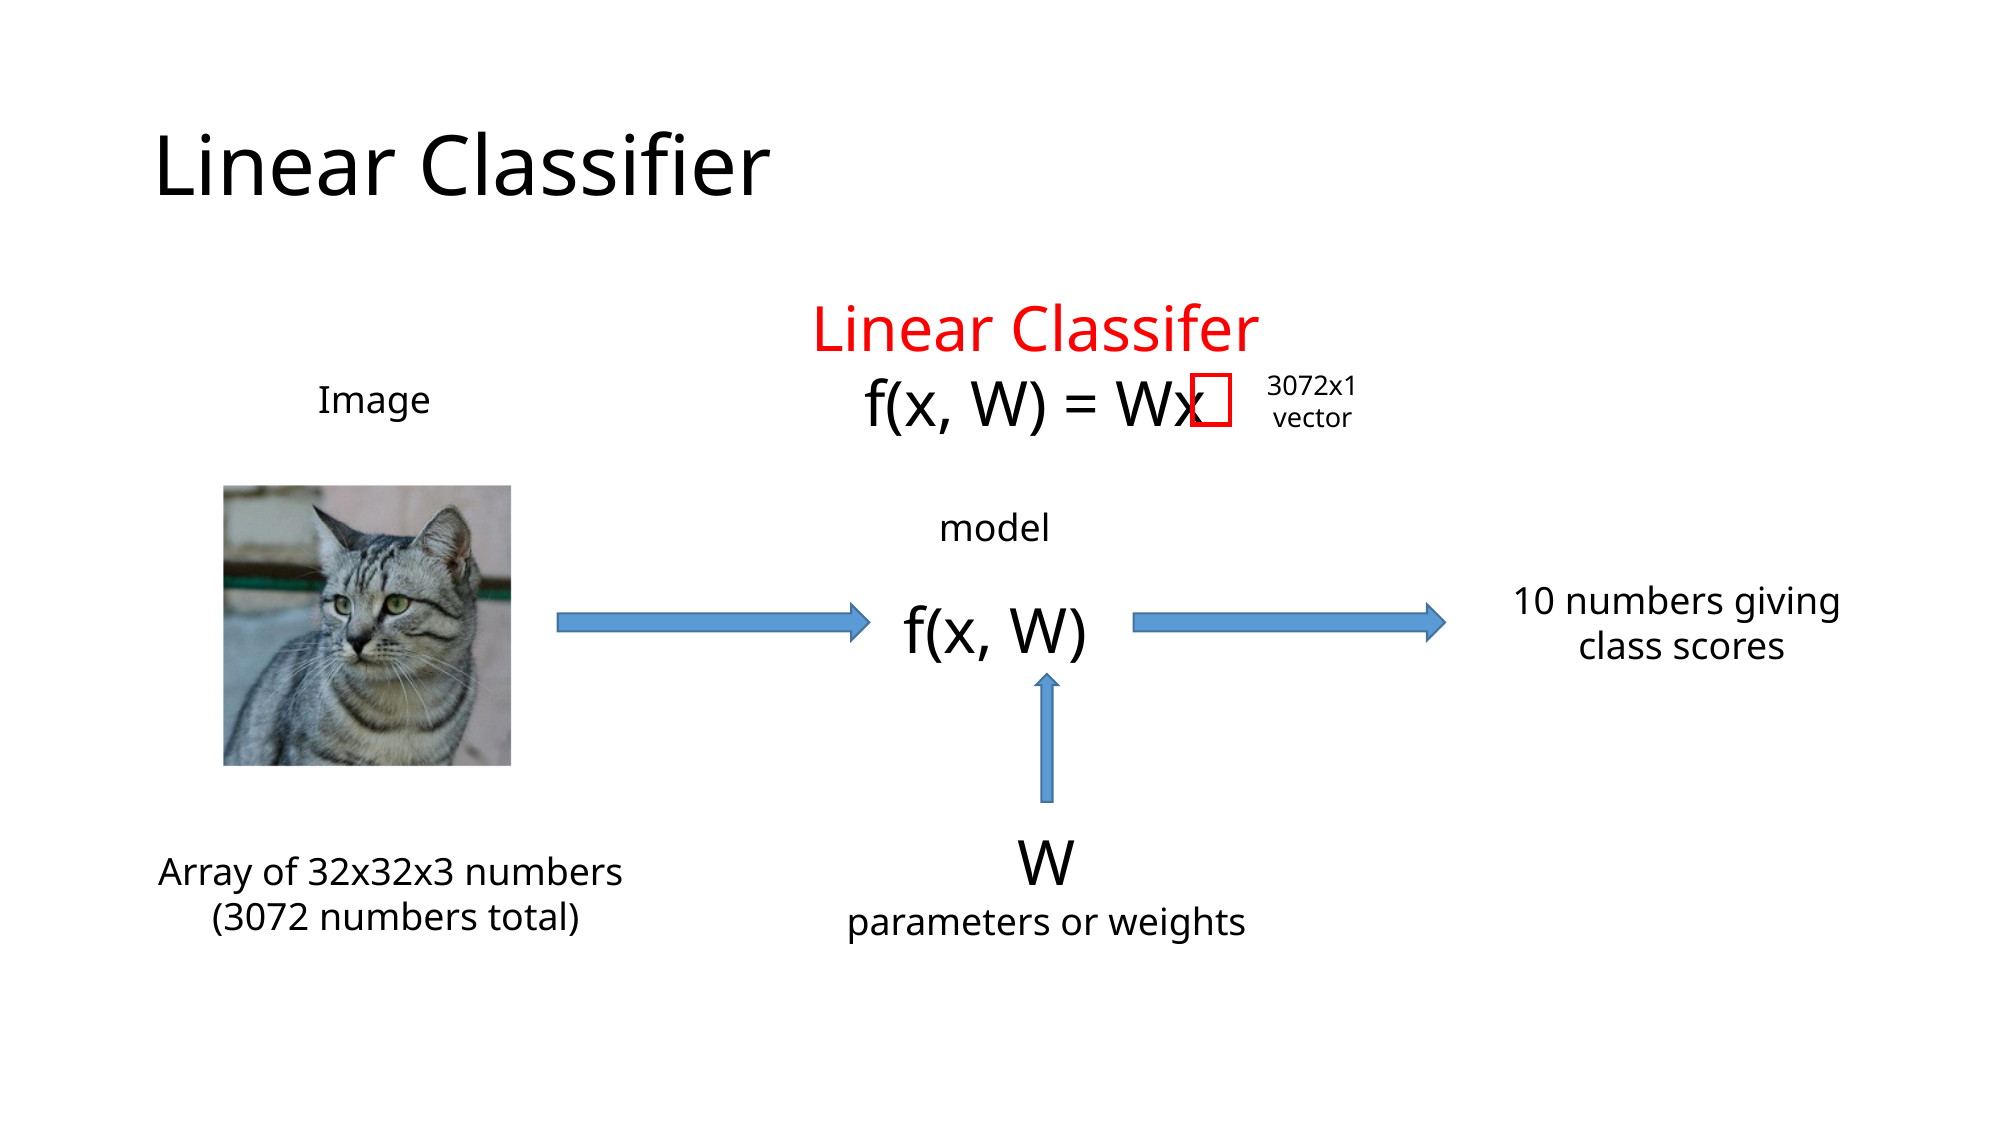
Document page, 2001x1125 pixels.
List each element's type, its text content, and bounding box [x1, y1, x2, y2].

text_box Linear Classifer f(x, W) = Wx [796, 281, 1276, 447]
text_box [1132, 601, 1447, 643]
text_box [1033, 672, 1061, 803]
text_box [556, 601, 871, 643]
title Linear Classifier [137, 59, 1863, 278]
text_box Array of 32x32x3 numbers (3072 numbers total) [143, 840, 649, 946]
picture [209, 475, 527, 778]
text_box model [924, 496, 1066, 557]
text_box 10 numbers giving class scores [1497, 569, 1867, 674]
text_box f(x, W) [888, 583, 1102, 673]
text_box W parameters or weights [831, 815, 1262, 951]
text_box Image [303, 369, 446, 429]
text_box [1191, 374, 1231, 426]
text_box 3072x1 vector [1251, 360, 1374, 441]
